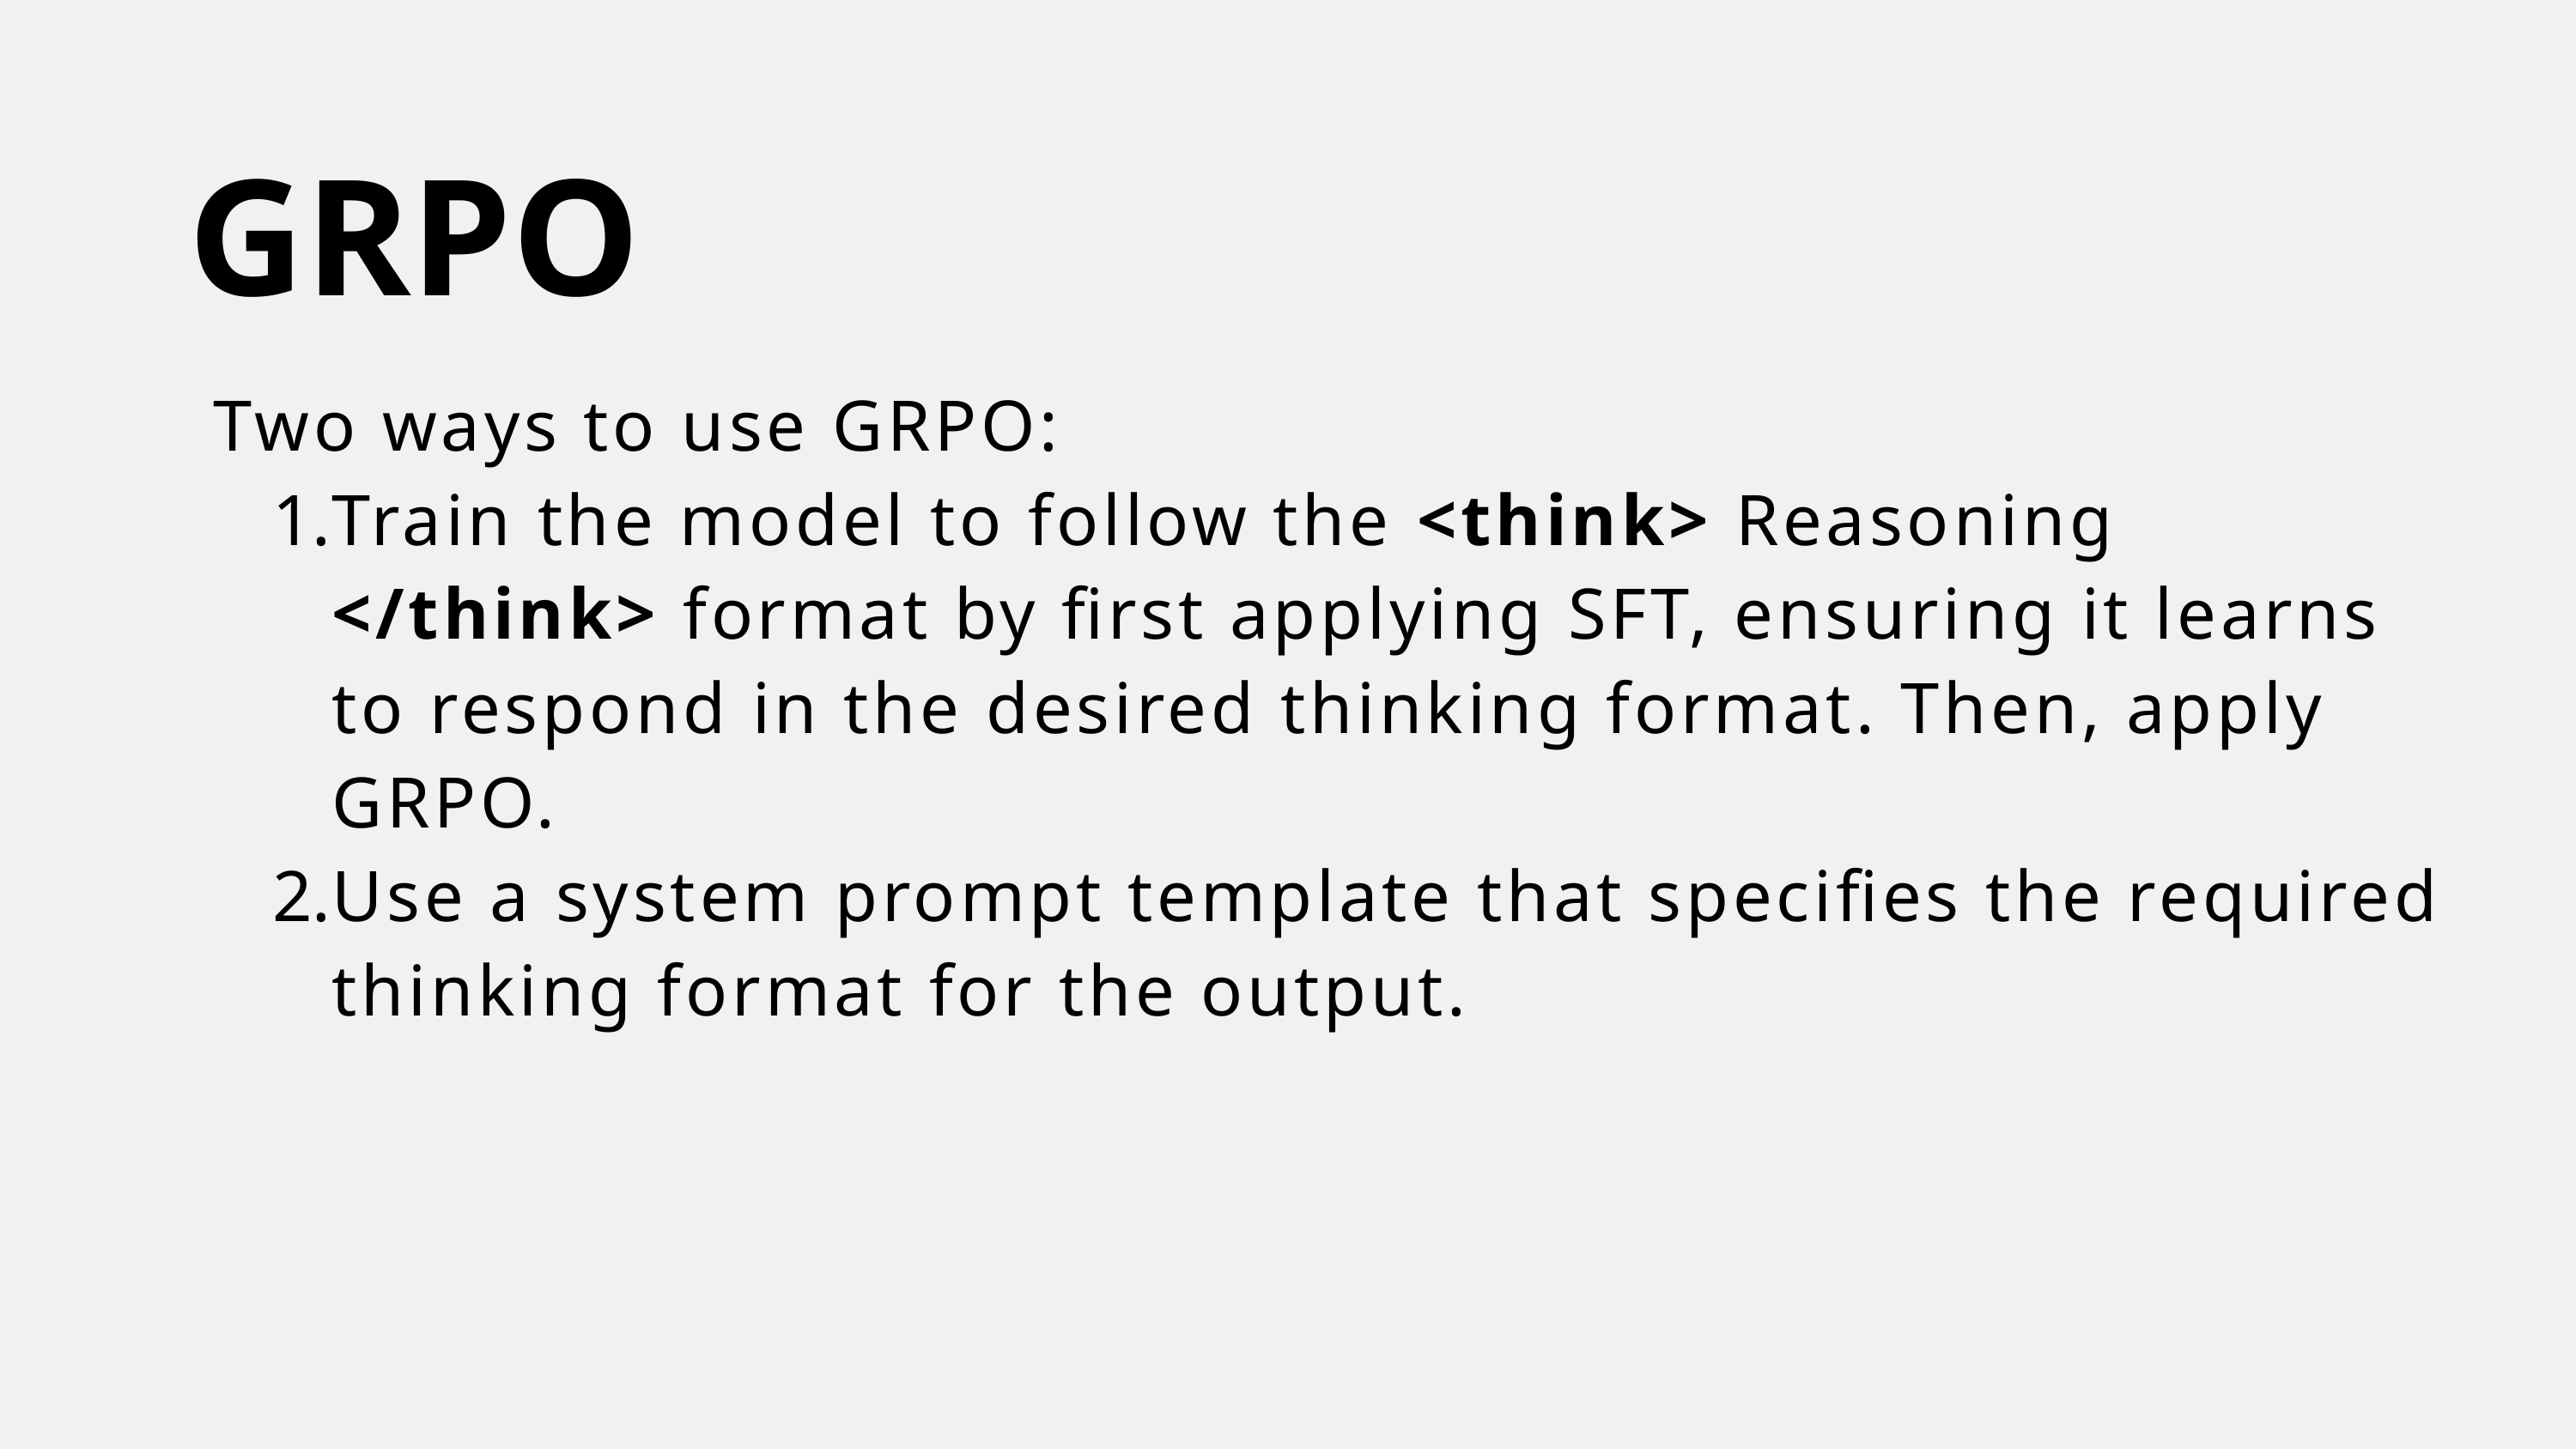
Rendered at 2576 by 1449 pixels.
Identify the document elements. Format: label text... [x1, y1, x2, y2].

text_box GRPO [188, 171, 2208, 328]
text_box Two ways to use GRPO: Train the model to follow the <think> Reasoning </think> format by first applying SFT, ensuring it learns to respond in the desired thinking format. Then, apply GRPO. Use a system prompt template that specifies the required thinking format for the output. [213, 371, 2451, 1125]
